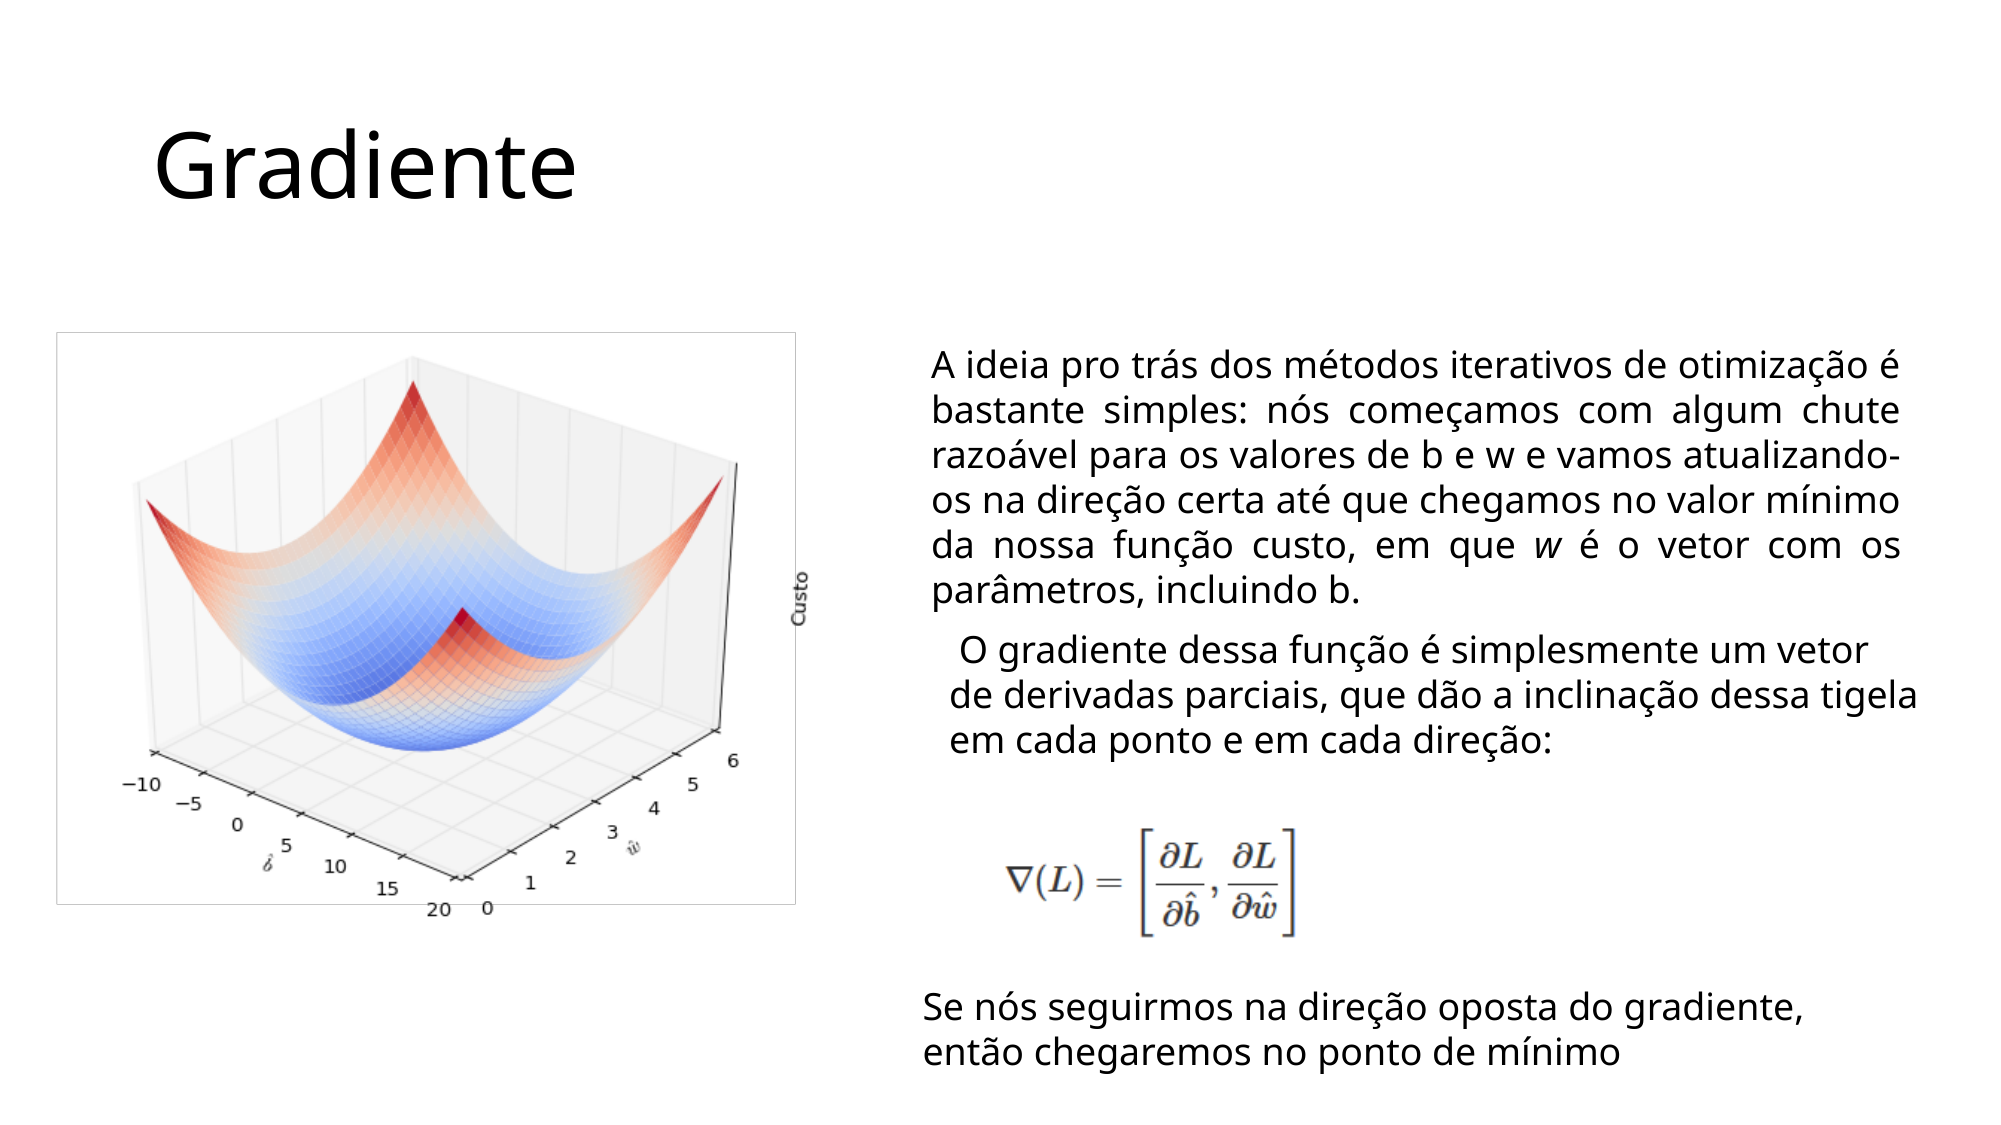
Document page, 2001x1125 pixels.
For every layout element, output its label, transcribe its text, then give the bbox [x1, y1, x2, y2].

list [0, 261, 891, 976]
text_box Se nós seguirmos na direção oposta do gradiente, então chegaremos no ponto de mínimo [907, 975, 1908, 1081]
picture [934, 802, 1408, 958]
text_box A ideia pro trás dos métodos iterativos de otimização é bastante simples: nós começamos com algum chute razoável para os valores de b e w e vamos atualizando-os na direção certa até que chegamos no valor mínimo da nossa função custo, em que w é o vetor com os parâmetros, incluindo b. [916, 334, 1917, 619]
text_box O gradiente dessa função é simplesmente um vetor de derivadas parciais, que dão a inclinação dessa tigela em cada ponto e em cada direção: [934, 618, 1935, 769]
title Gradiente [137, 59, 1863, 278]
